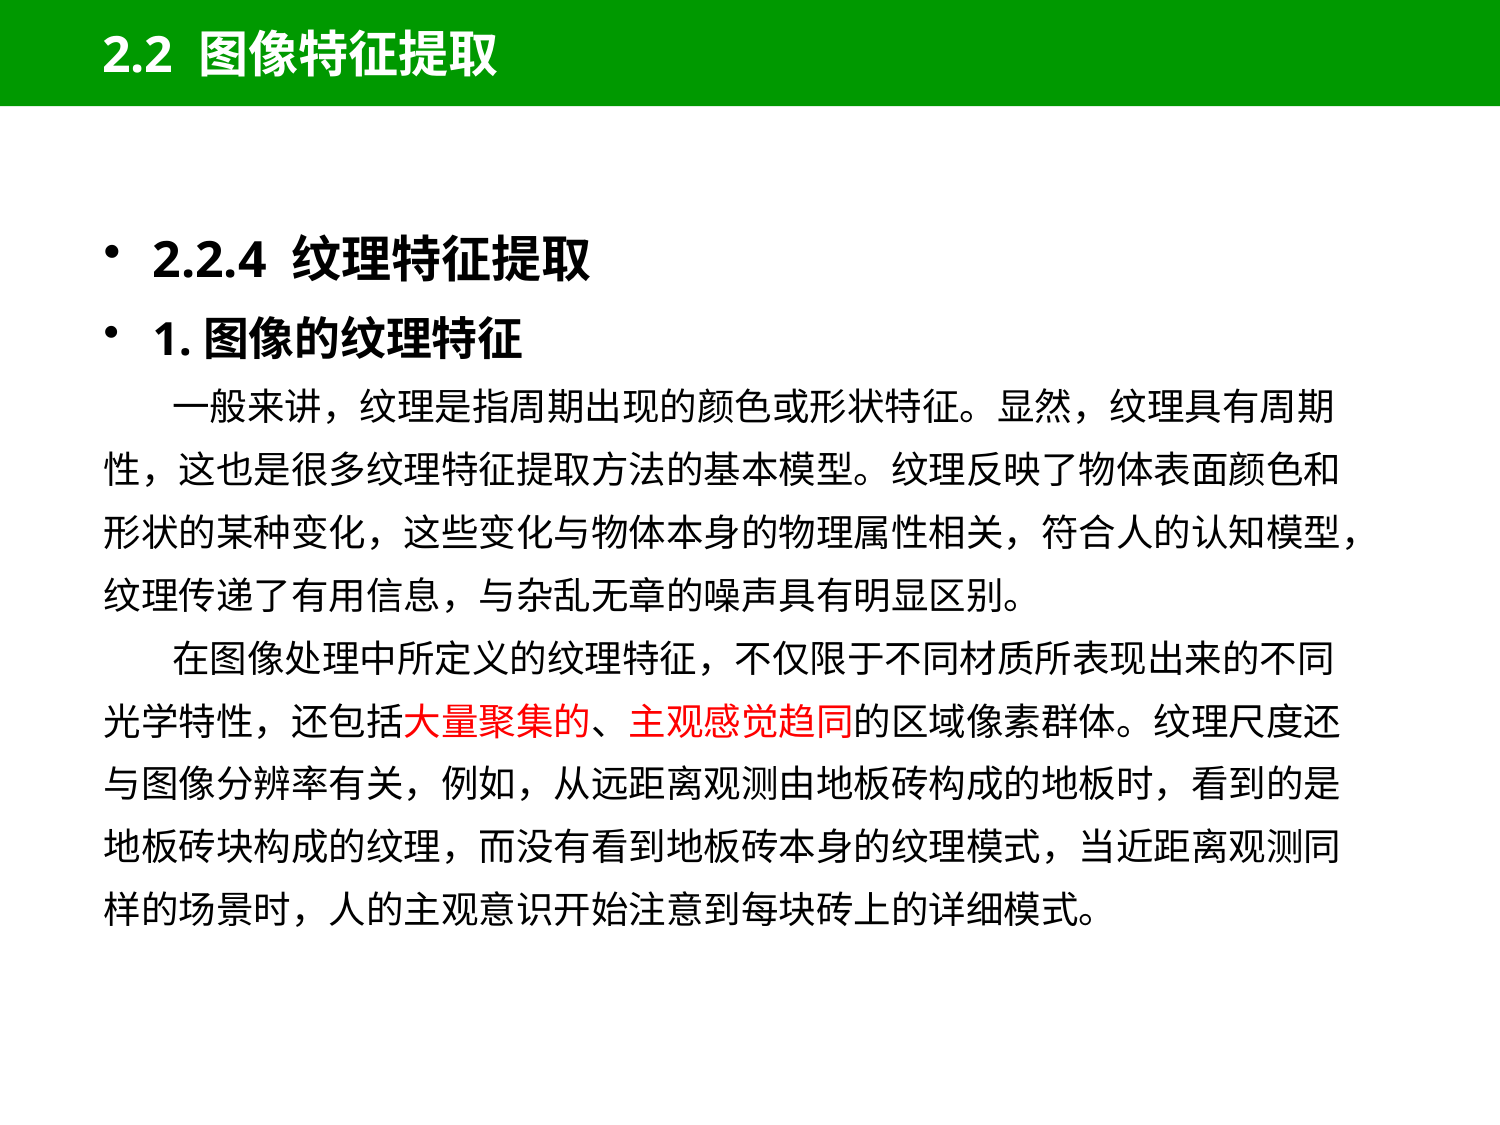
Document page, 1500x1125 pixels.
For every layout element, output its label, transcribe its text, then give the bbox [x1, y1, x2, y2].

title 2.2 图像特征提取 [86, 0, 1007, 106]
list 2.2.4 纹理特征提取 1.图像的纹理特征 一般来讲，纹理是指周期出现的颜色或形状特征。显然，纹理具有周期性，这也是很多纹理特征提取方法的基本模型。纹理反映了物体表面颜色和形状的某种变化，这些变化与物体本身的物理属性相关，符合人的认知模型，纹理传递了有用信息，与杂乱无章的噪声具有明显区别。 在图像处理中所定义的纹理特征，不仅限于不同材质所表现出来的不同光学特性，还包括大量聚集的、主观感觉趋同的区域像素群体。纹理尺度还与图像分辨率有关，例如，从远距离观测由地板砖构成的地板时，看到的是地板砖块构成的纹理，而没有看到地板砖本身的纹理模式，当近距离观测同样的场景时，人的主观意识开始注意到每块砖上的详细模式。 [88, 196, 1377, 1083]
